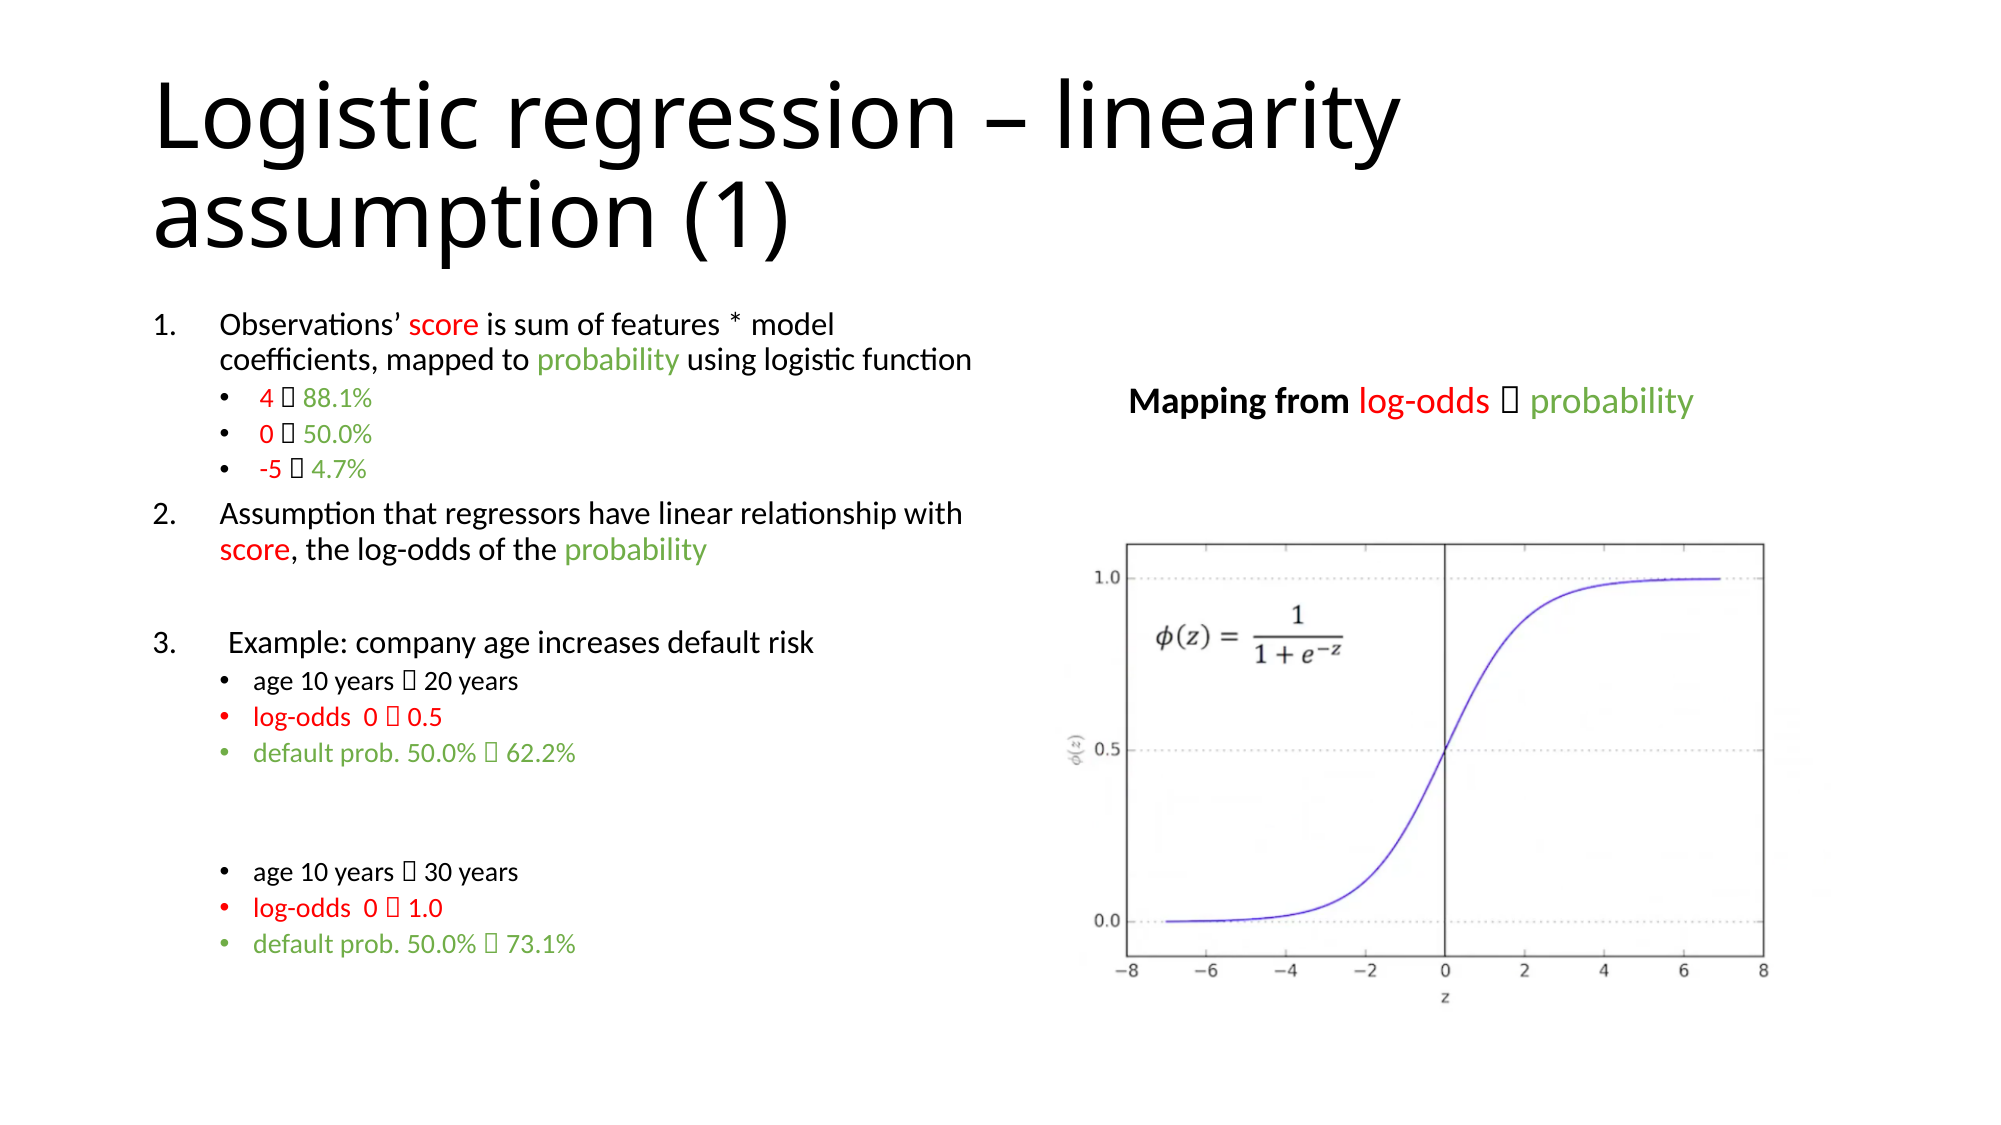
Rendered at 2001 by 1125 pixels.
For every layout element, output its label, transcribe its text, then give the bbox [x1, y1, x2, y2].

picture [1055, 521, 1831, 1014]
text_box Mapping from log-odds  probability [1113, 369, 1772, 429]
title Logistic regression – linearity assumption (1) [137, 59, 1863, 278]
list Observations’ score is sum of features * model coefficients, mapped to probability using logistic function 4  88.1% 0  50.0% -5  4.7% Assumption that regressors have linear relationship with score, the log-odds of the probability Example: company age increases default risk age 10 years  20 years log-odds 0  0.5 default prob. 50.0%  62.2% age 10 years  30 years log-odds 0  1.0 default prob. 50.0%  73.1% [137, 299, 1000, 1014]
